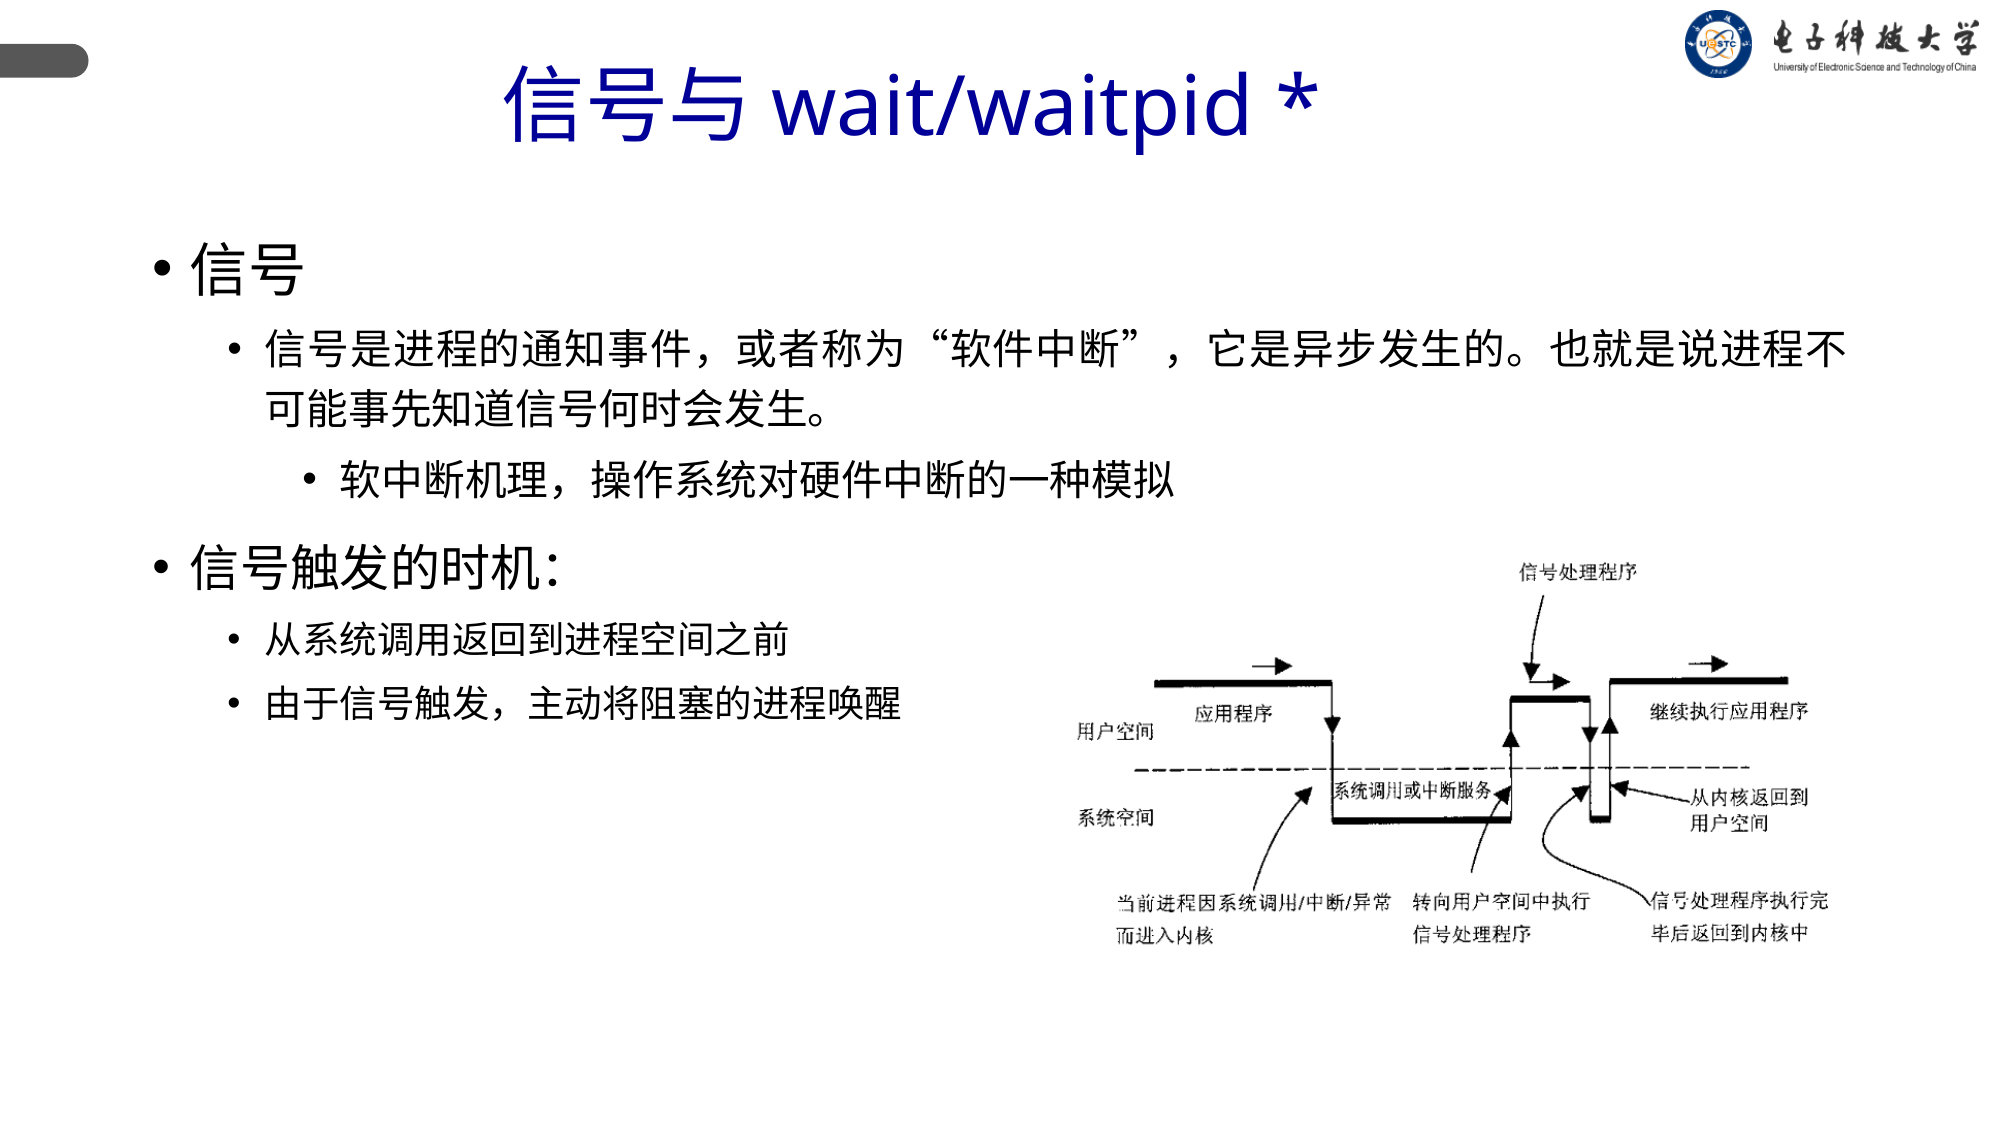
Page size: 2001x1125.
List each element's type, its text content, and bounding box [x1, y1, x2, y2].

picture [1055, 551, 1863, 966]
picture [1685, 10, 1979, 78]
title 信号与wait/waitpid * [137, 43, 1686, 174]
list 信号 信号是进程的通知事件，或者称为“软件中断”，它是异步发生的。也就是说进程不可能事先知道信号何时会发生。 软中断机理，操作系统对硬件中断的一种模拟 信号触发的时机： 从系统调用返回到进程空间之前 由于信号触发，主动将阻塞的进程唤醒 [137, 211, 1863, 1097]
